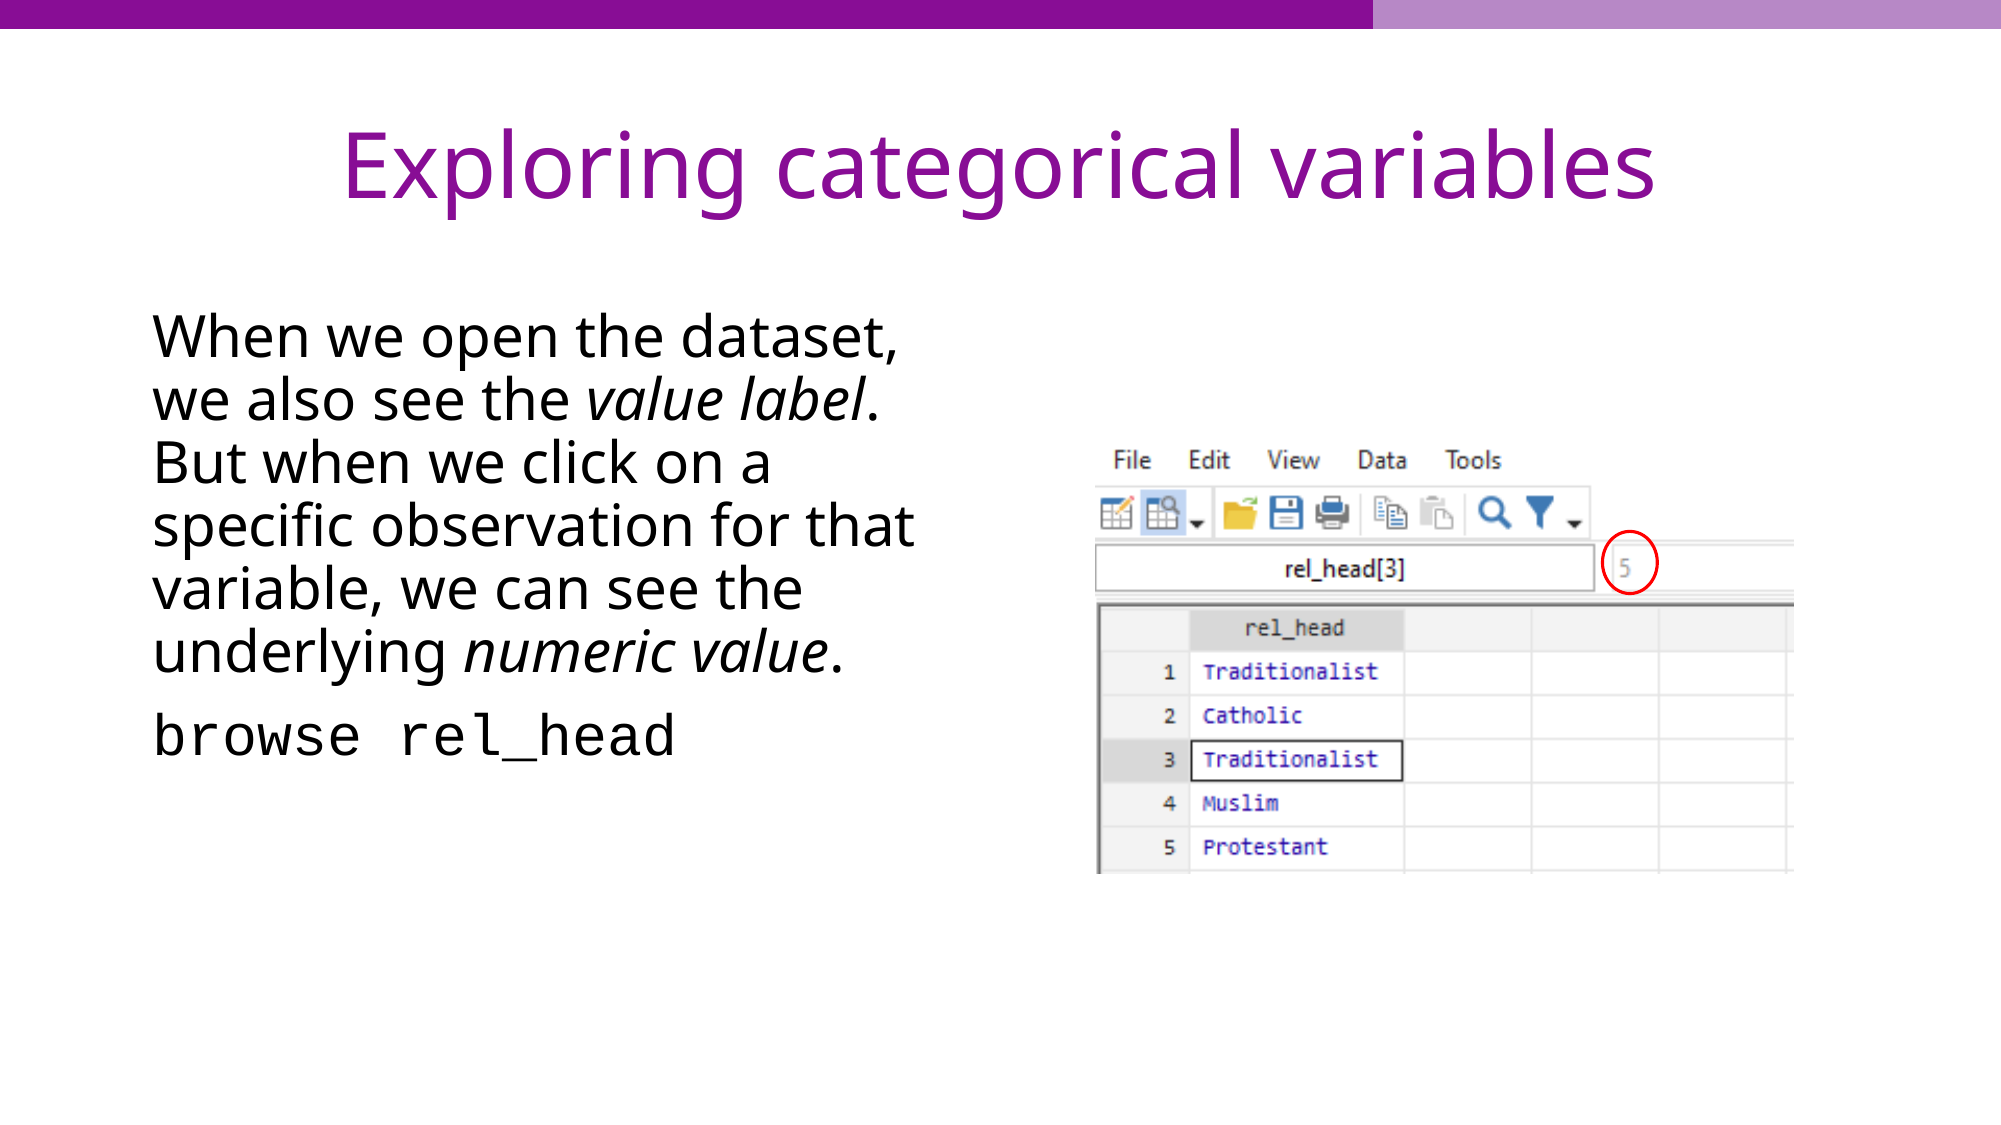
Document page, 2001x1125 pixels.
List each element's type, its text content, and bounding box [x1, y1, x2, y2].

title Exploring categorical variables [137, 59, 1863, 278]
list When we open the dataset, we also see the value label. But when we click on a specific observation for that variable, we can see the underlying numeric value. browse rel_head [137, 299, 988, 1014]
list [1095, 438, 1794, 874]
